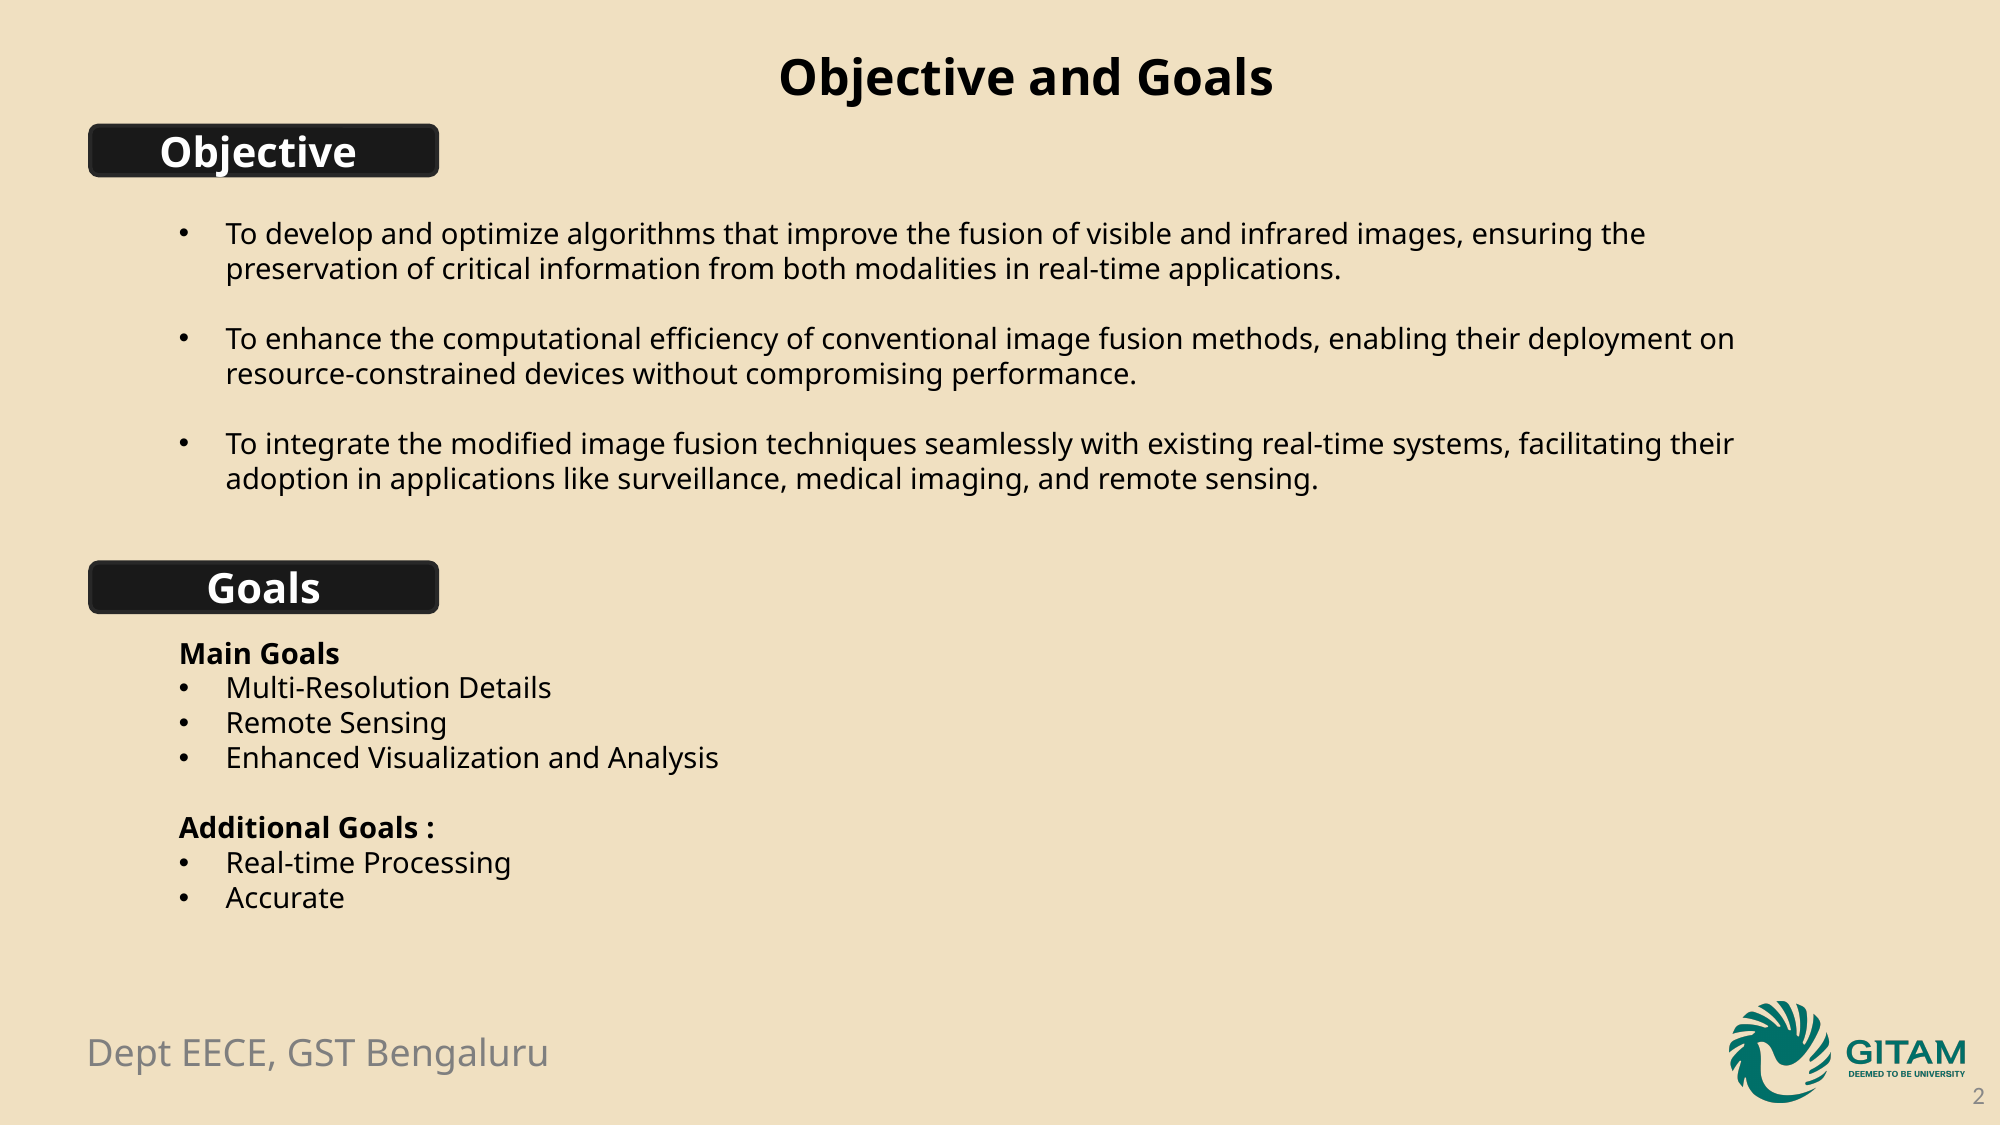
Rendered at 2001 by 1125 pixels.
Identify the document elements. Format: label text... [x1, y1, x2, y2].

text_box Objective [90, 125, 438, 176]
text_box Goals [90, 562, 438, 613]
slide_number 2 [1550, 1065, 2000, 1125]
text_box To develop and optimize algorithms that improve the fusion of visible and infrared images, ensuring the preservation of critical information from both modalities in real-time applications. To enhance the computational efficiency of conventional image fusion methods, enabling their deployment on resource-constrained devices without compromising performance. To integrate the modified image fusion techniques seamlessly with existing real-time systems, facilitating their adoption in applications like surveillance, medical imaging, and remote sensing. Main Goals Multi-Resolution Details Remote Sensing Enhanced Visualization and Analysis Additional Goals : Real-time Processing Accurate [164, 207, 1796, 542]
text_box Objective and Goals [163, 38, 1889, 119]
picture [1729, 1001, 1965, 1065]
